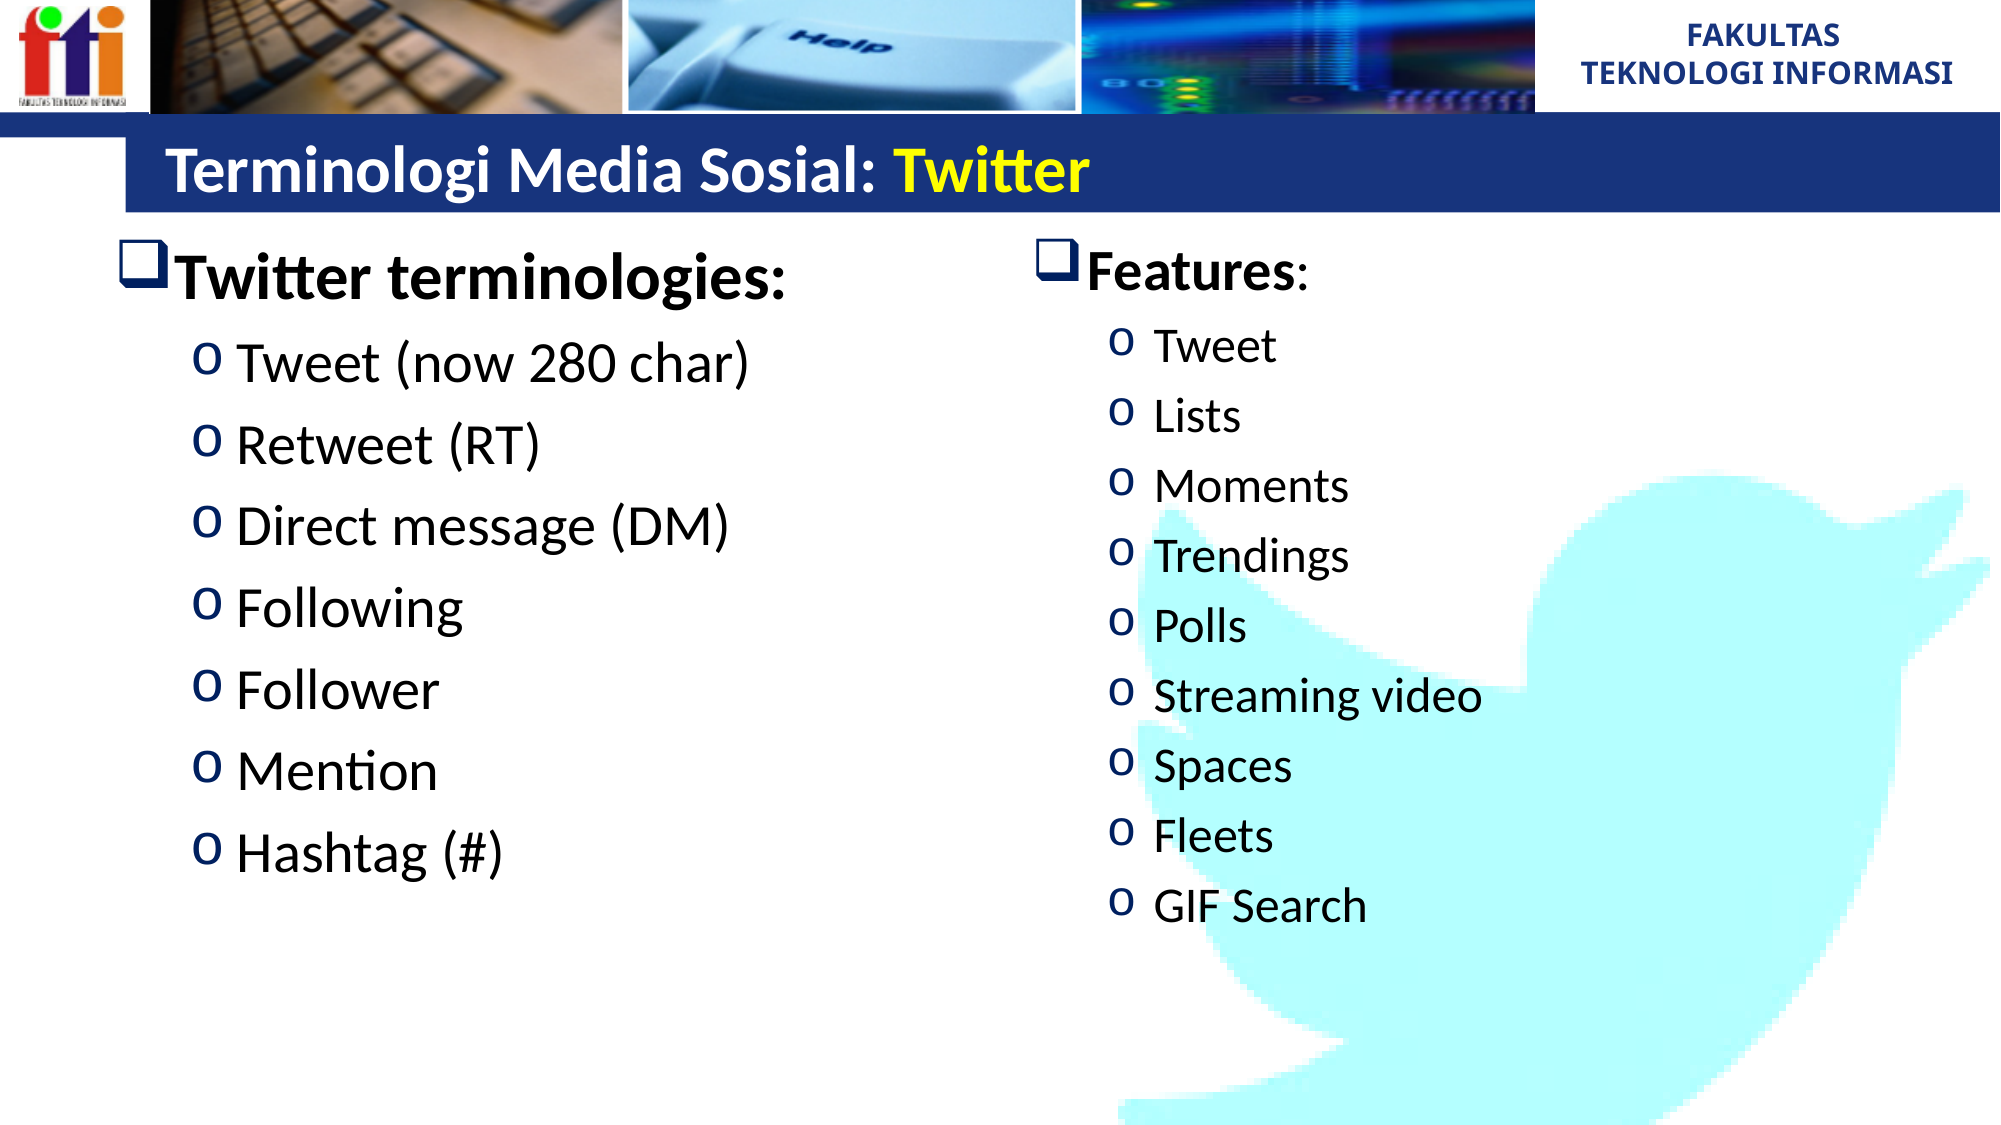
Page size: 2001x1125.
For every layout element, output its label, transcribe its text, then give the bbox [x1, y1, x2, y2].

picture [1016, 314, 2000, 1125]
picture [19, 6, 126, 106]
picture [149, 0, 1535, 114]
list Features: Tweet Lists Moments Trendings Polls Streaming video Spaces Fleets GIF Search [1016, 224, 1901, 313]
list Twitter terminologies: Tweet (now 280 char) Retweet (RT) Direct message (DM) Following Follower Mention Hashtag (#) [99, 224, 984, 1038]
title Terminologi Media Sosial: Twitter [149, 119, 1934, 213]
